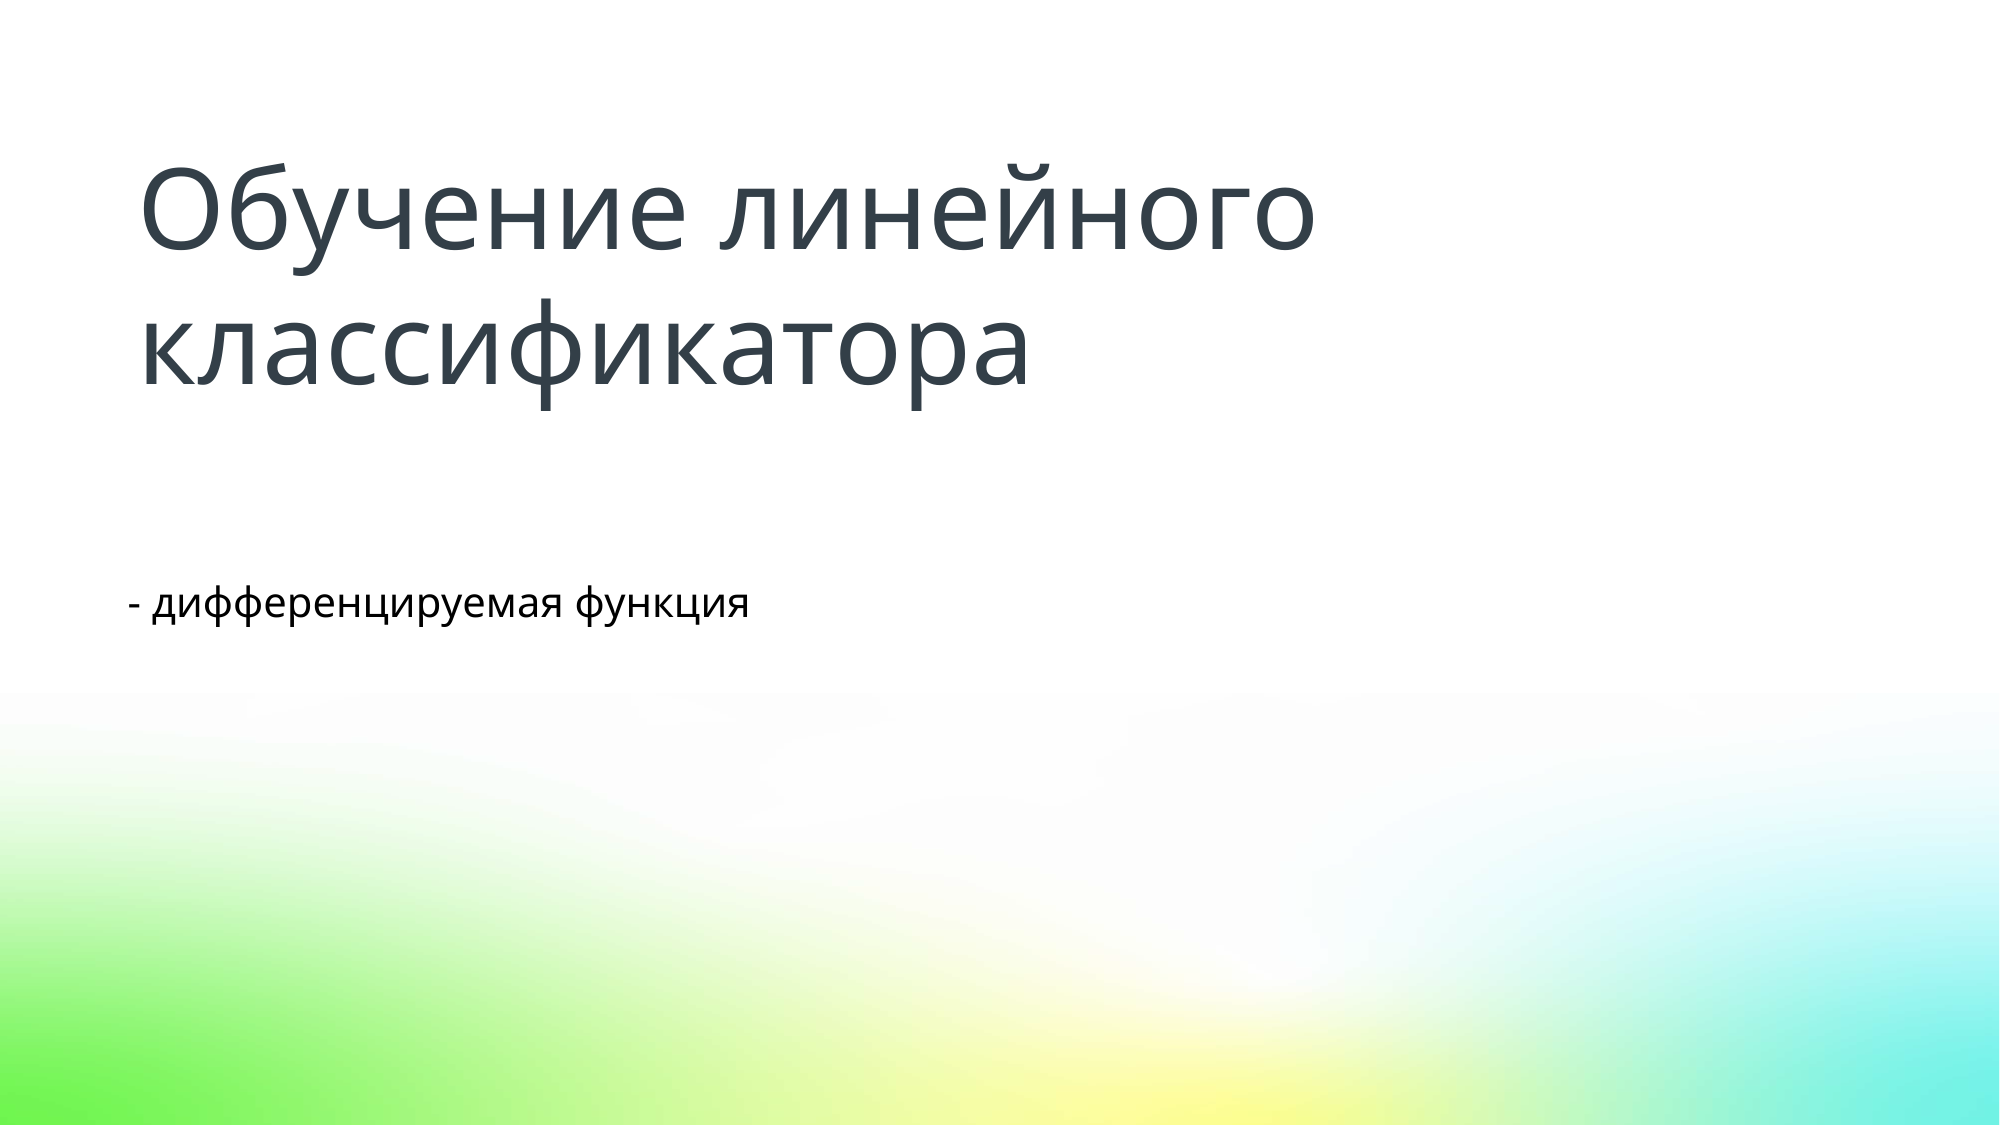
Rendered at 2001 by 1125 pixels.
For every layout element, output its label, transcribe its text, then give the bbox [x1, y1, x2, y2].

text_box Обучение линейного классификатора [137, 137, 1827, 397]
picture [0, 693, 2000, 1125]
